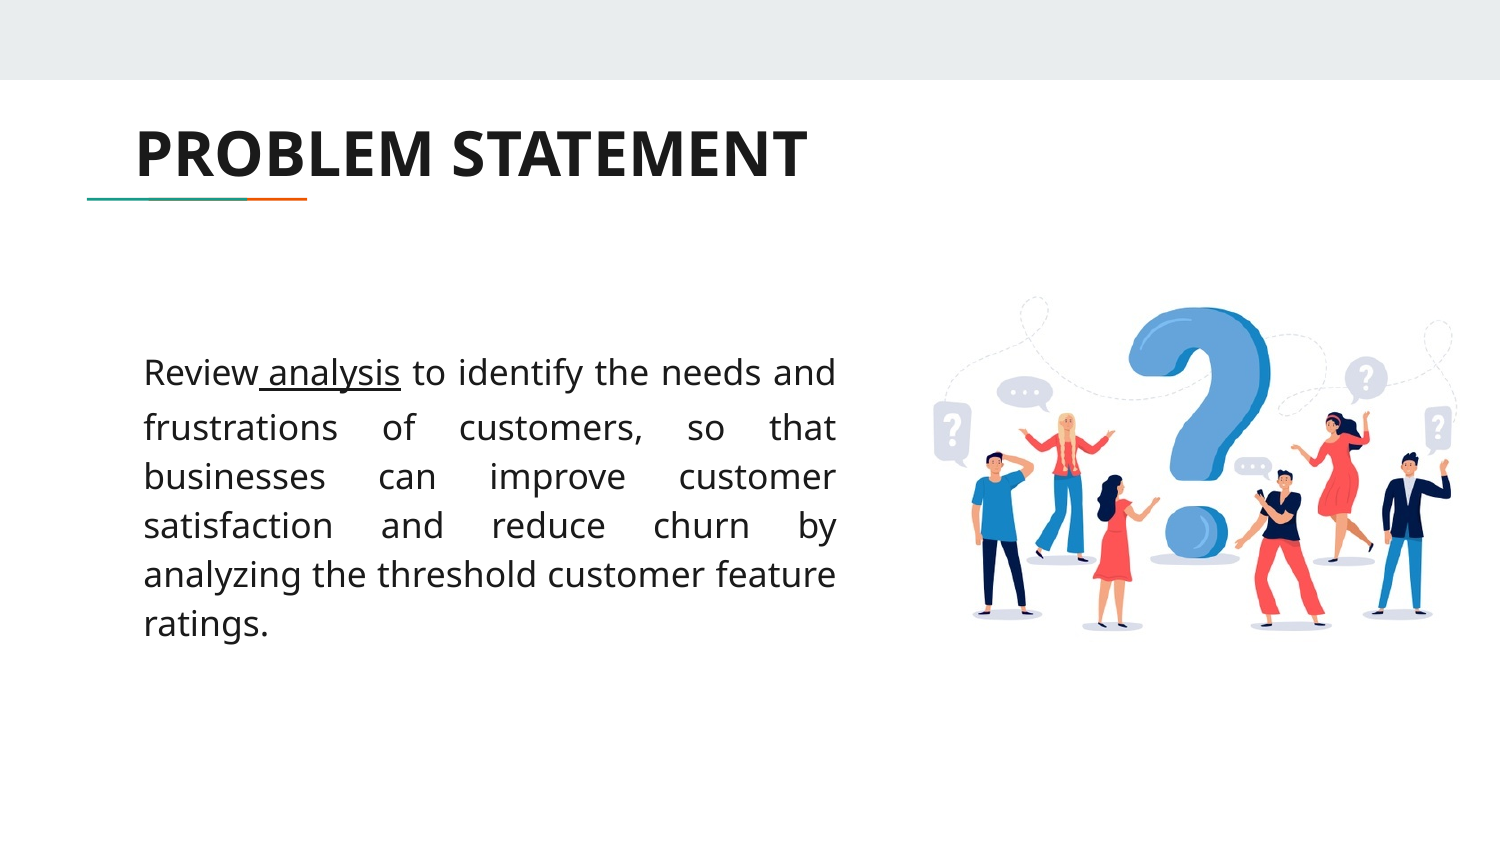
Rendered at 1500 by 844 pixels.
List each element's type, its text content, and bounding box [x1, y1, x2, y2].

list Review analysis to identify the needs and frustrations of customers, so that businesses can improve customer satisfaction and reduce churn by analyzing the threshold customer feature ratings. [53, 327, 853, 699]
title PROBLEM STATEMENT [119, 99, 1381, 187]
picture [917, 270, 1476, 657]
